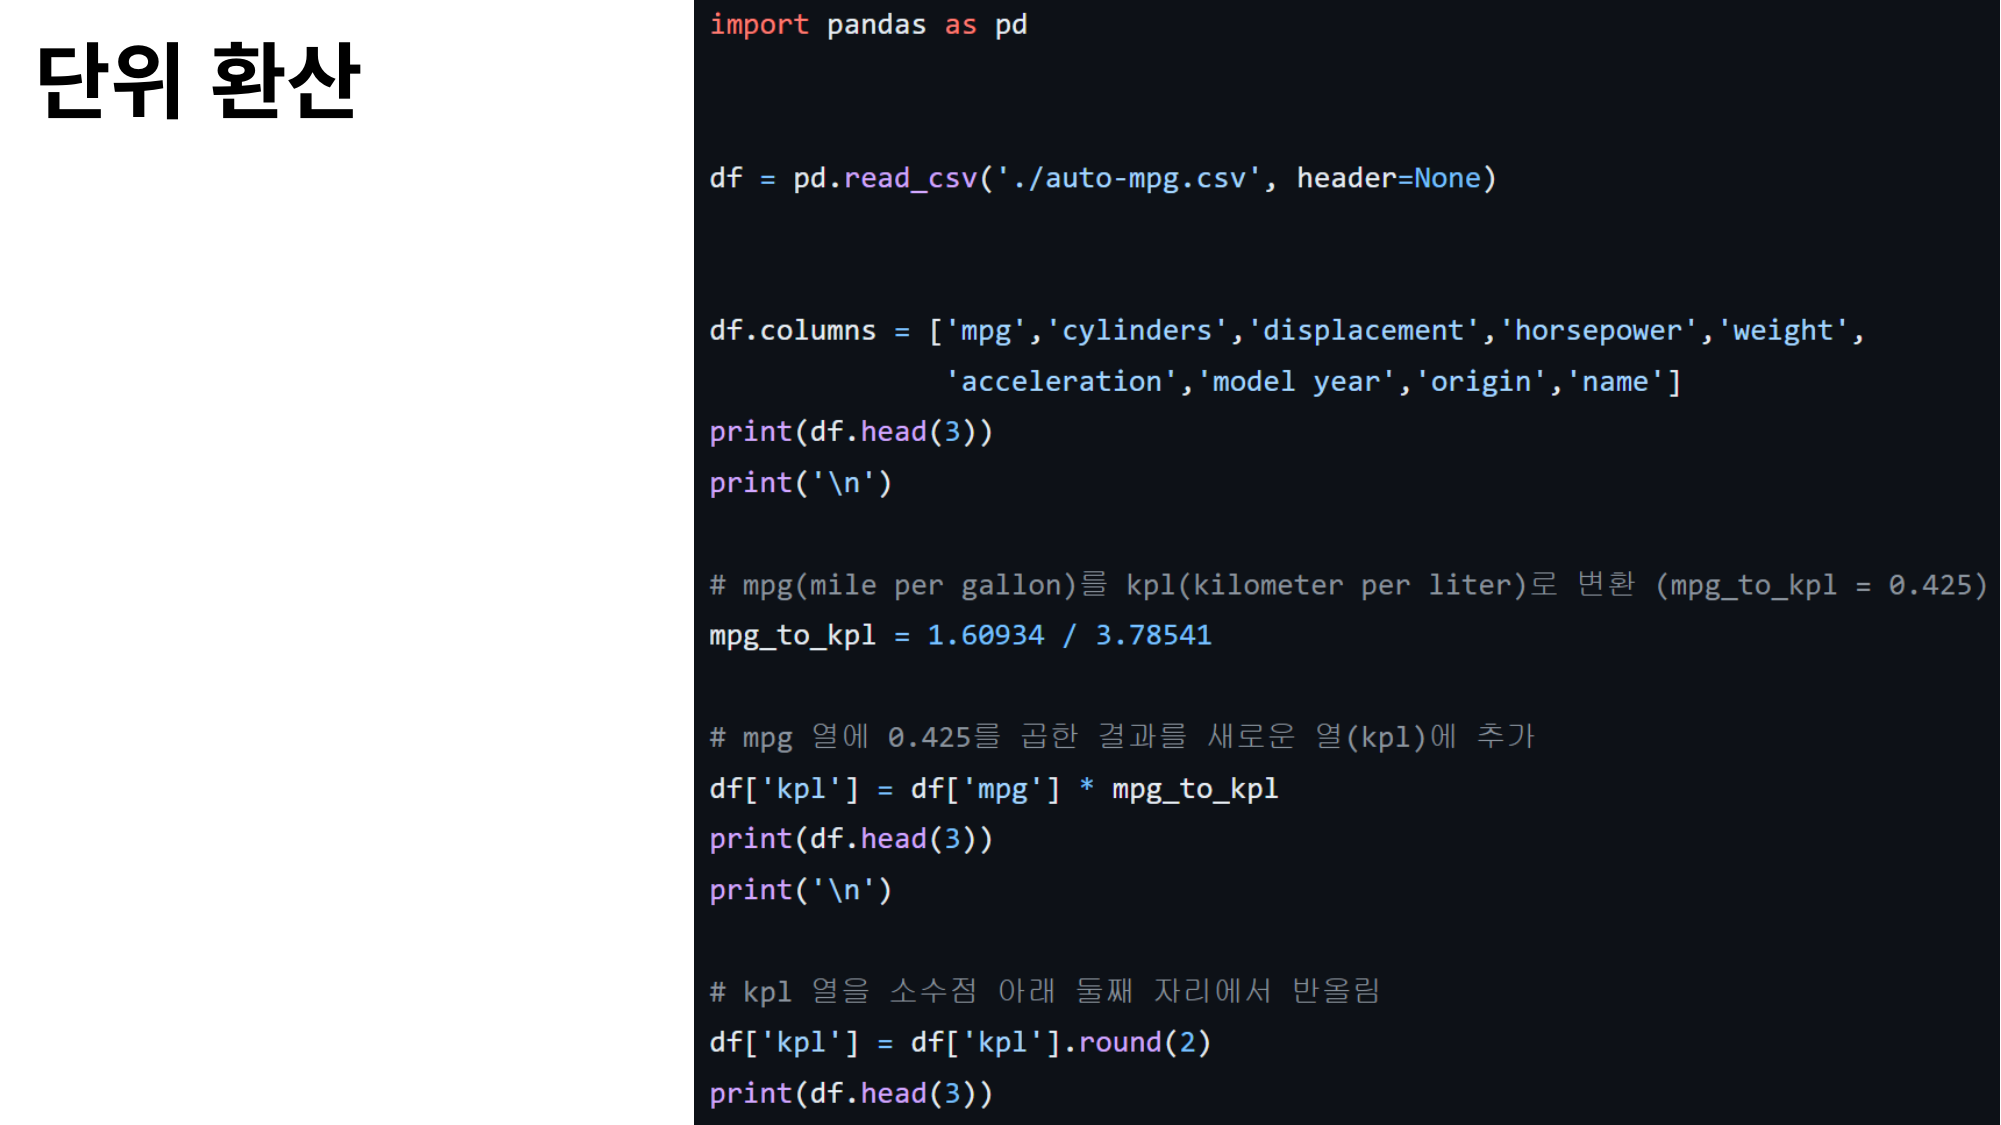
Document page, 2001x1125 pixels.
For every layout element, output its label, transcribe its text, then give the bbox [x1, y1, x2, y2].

text_box 단위 환산 [19, 22, 379, 137]
picture [694, 0, 2000, 1125]
